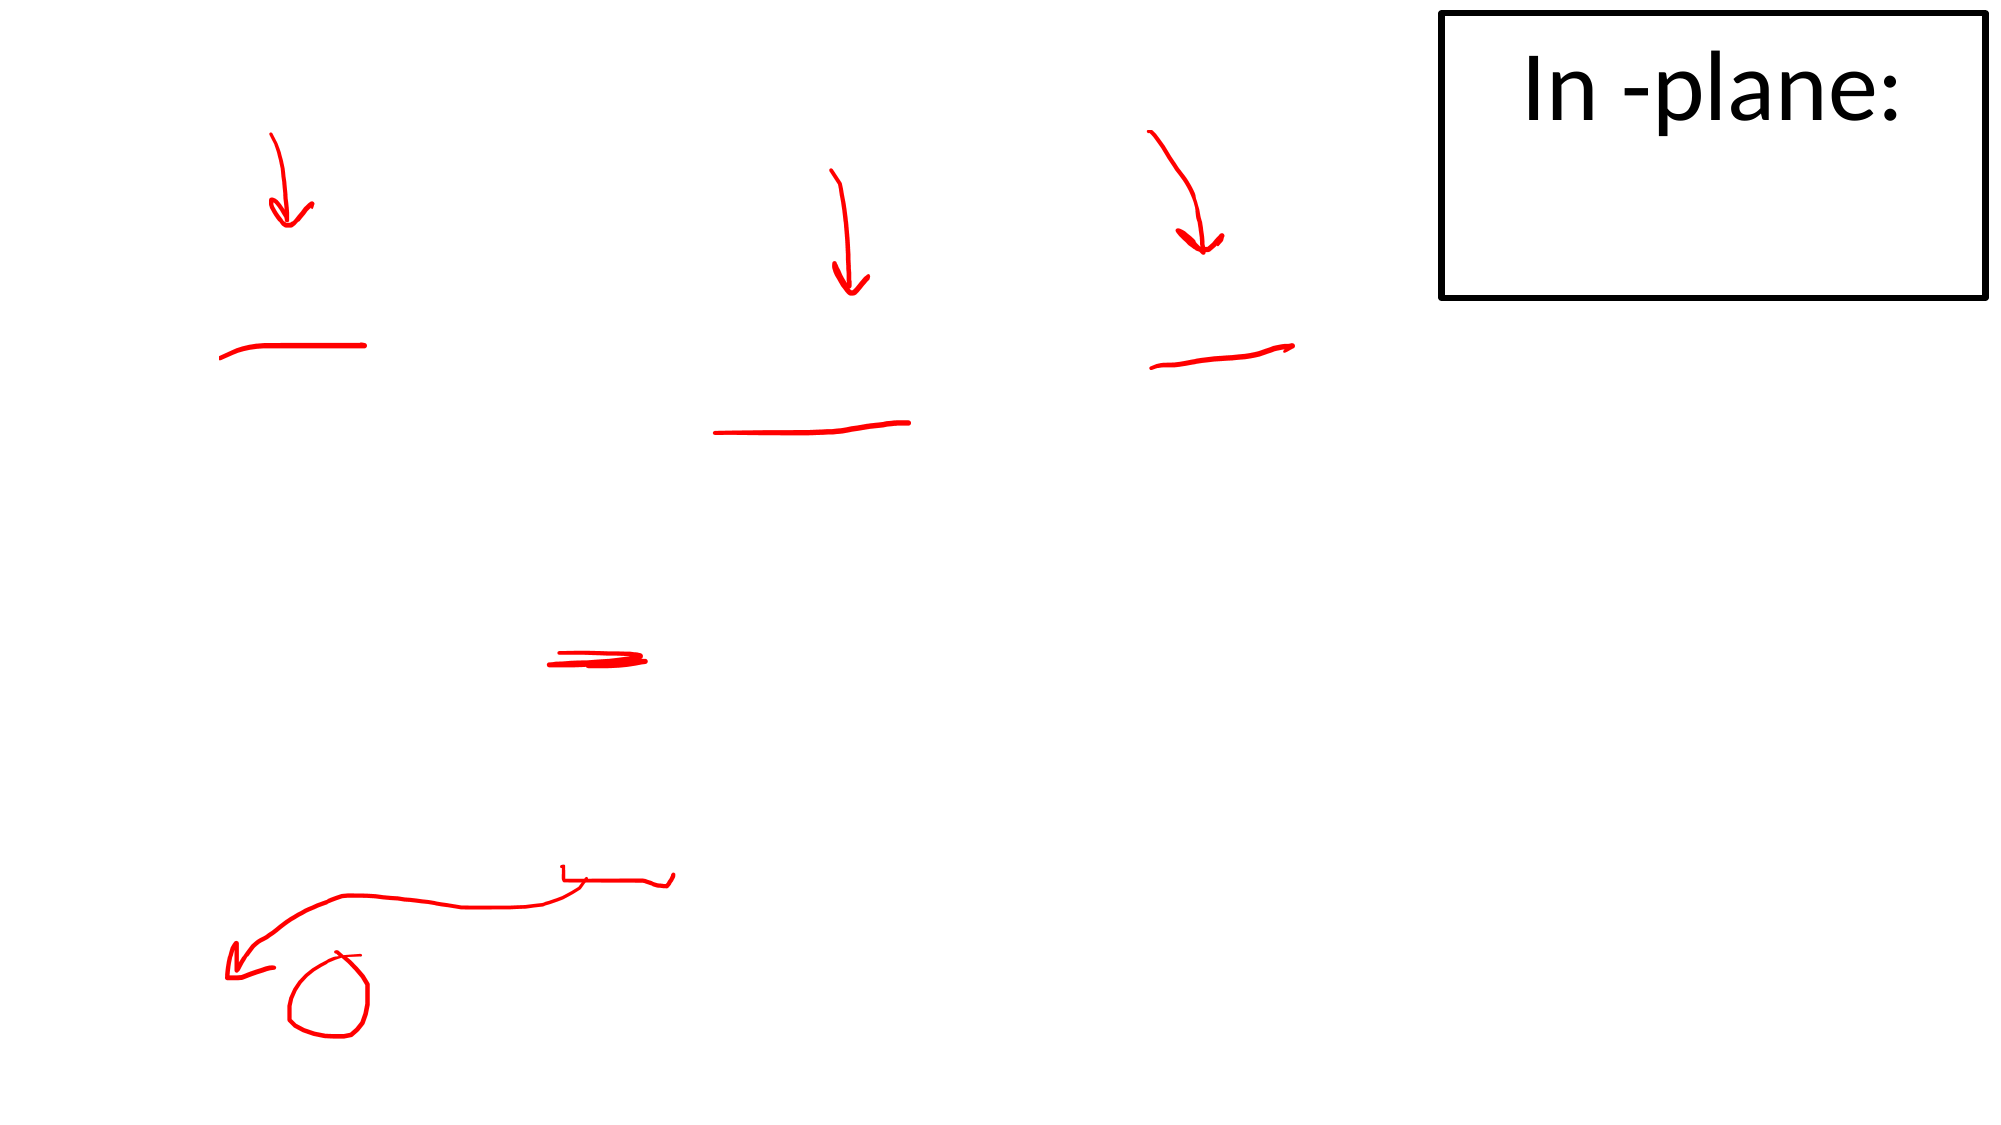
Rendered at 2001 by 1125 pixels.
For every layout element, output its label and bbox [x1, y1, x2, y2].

picture [219, 130, 1304, 1048]
